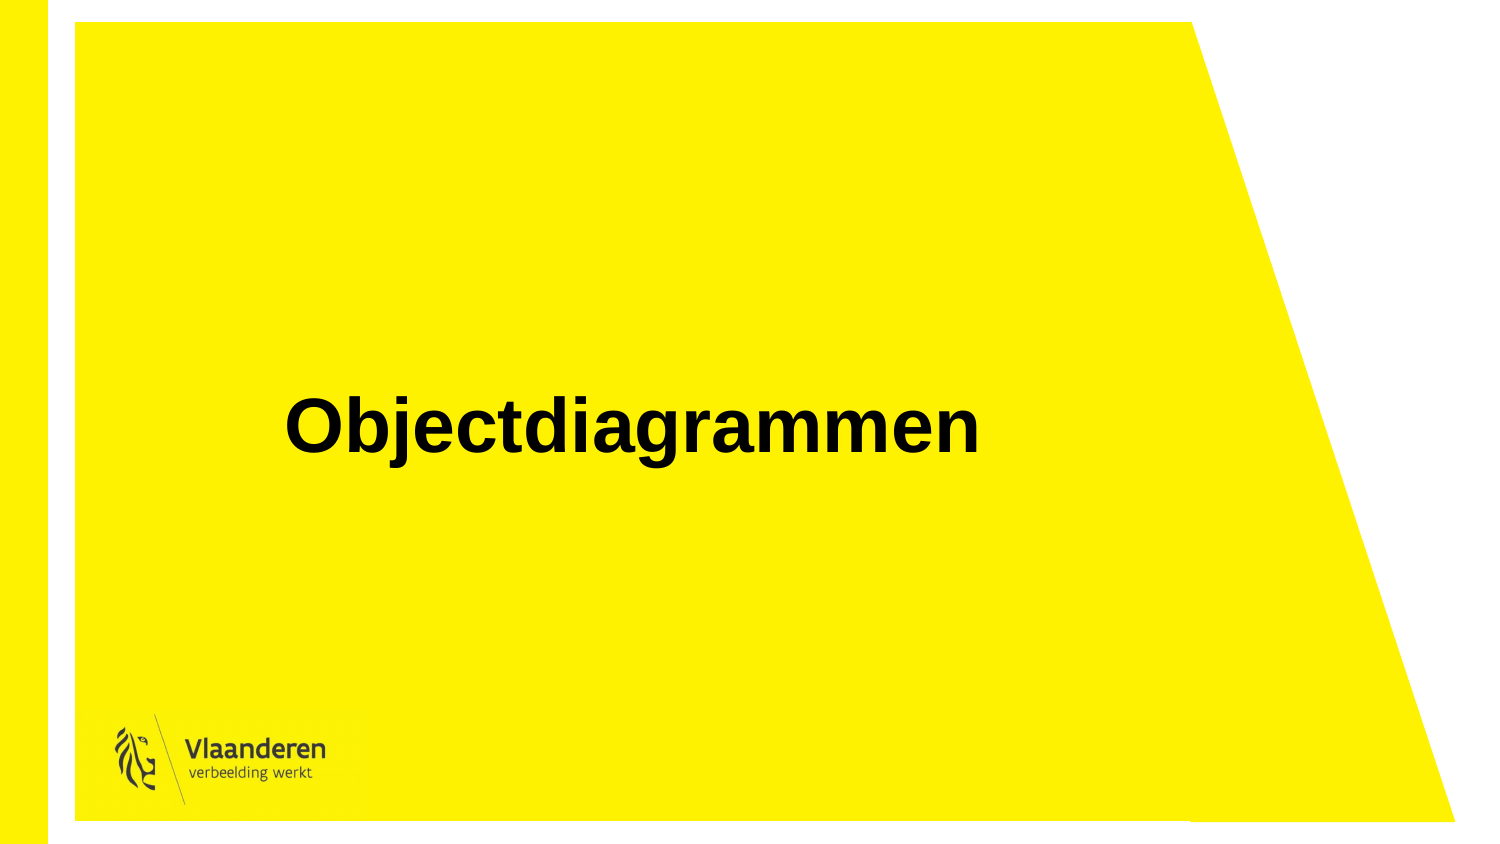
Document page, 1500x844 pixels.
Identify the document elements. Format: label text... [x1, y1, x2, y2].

picture [74, 710, 368, 821]
text_box Objectdiagrammen [75, 0, 1191, 844]
text_box [1191, 22, 1455, 822]
